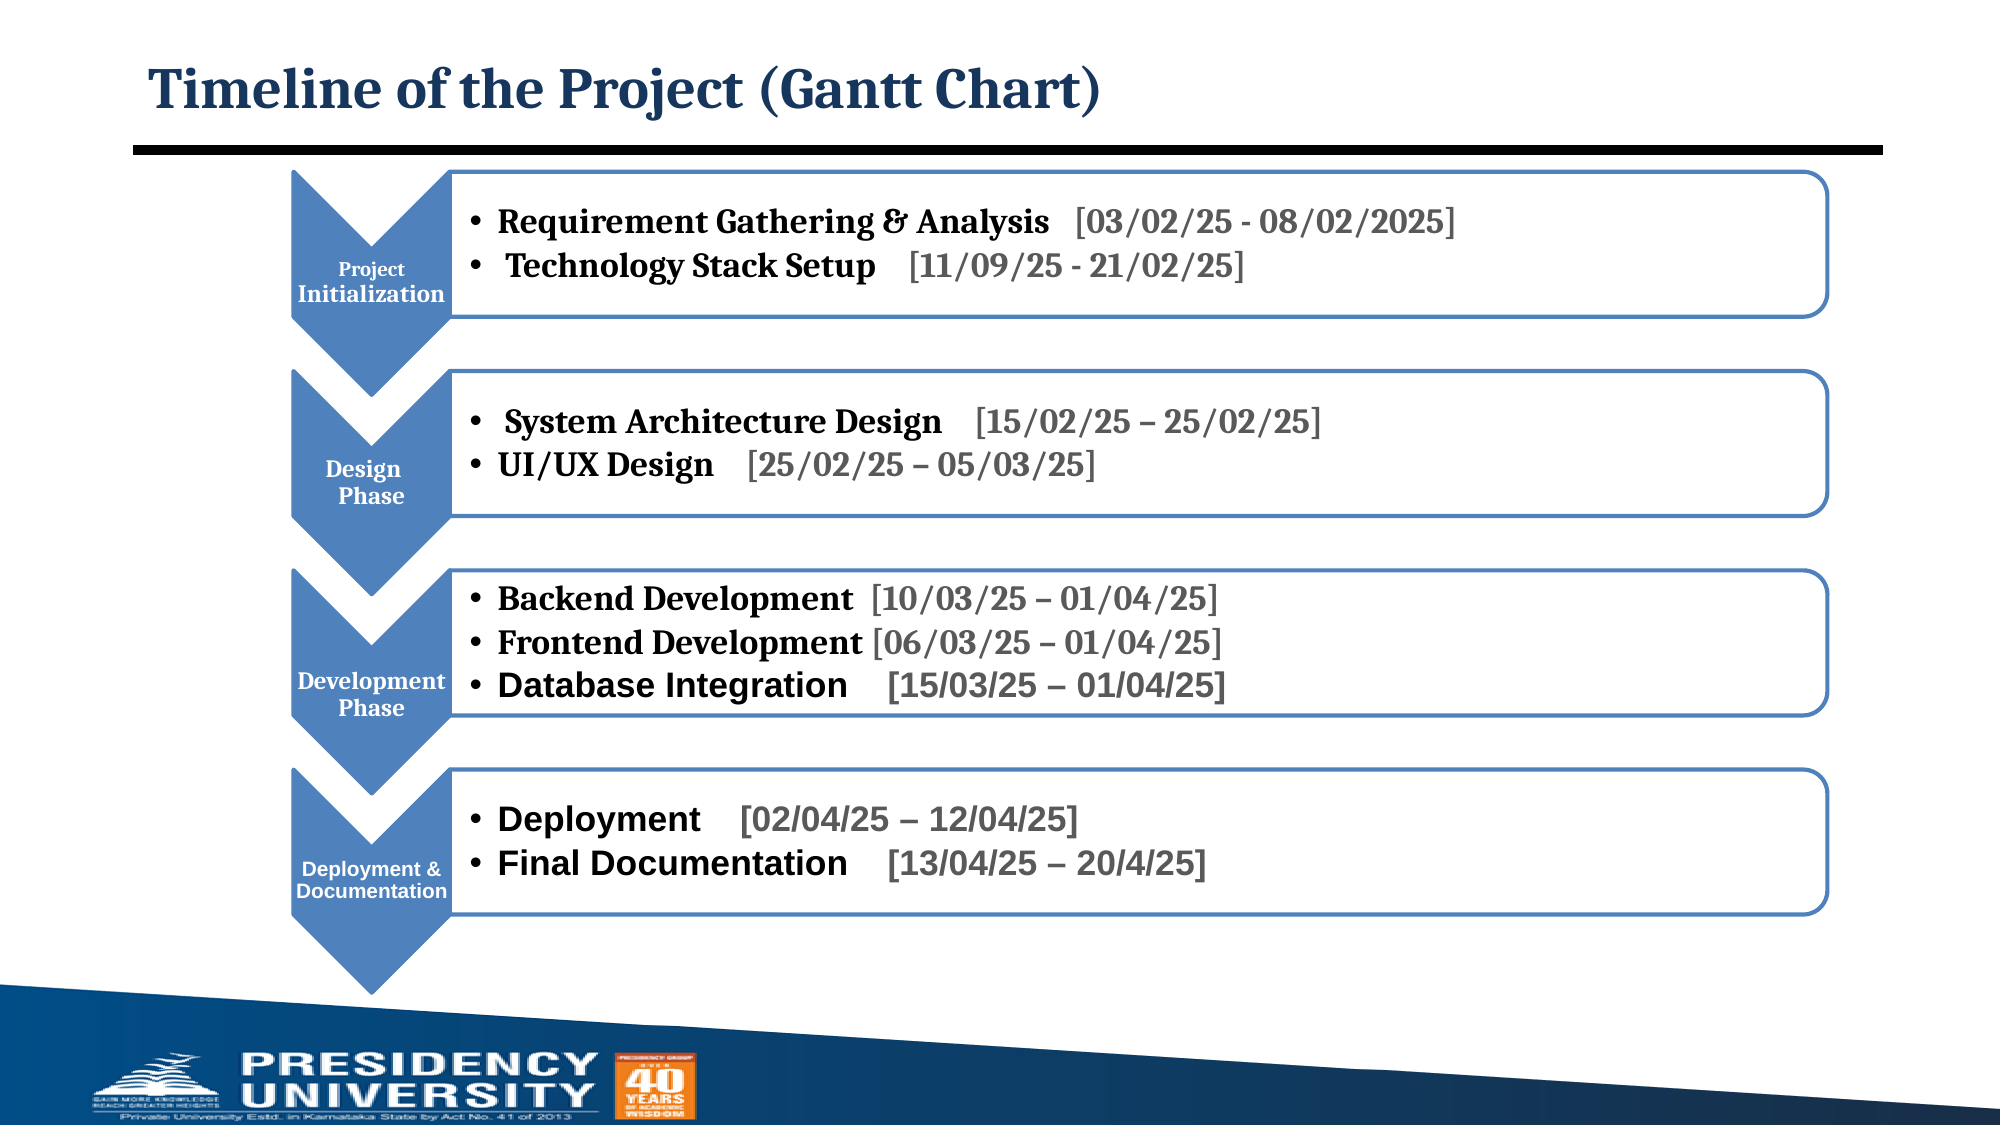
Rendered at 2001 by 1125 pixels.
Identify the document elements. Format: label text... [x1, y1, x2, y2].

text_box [293, 170, 1828, 994]
picture [0, 982, 2000, 1125]
title Timeline of the Project (Gantt Chart) [133, 45, 1884, 125]
